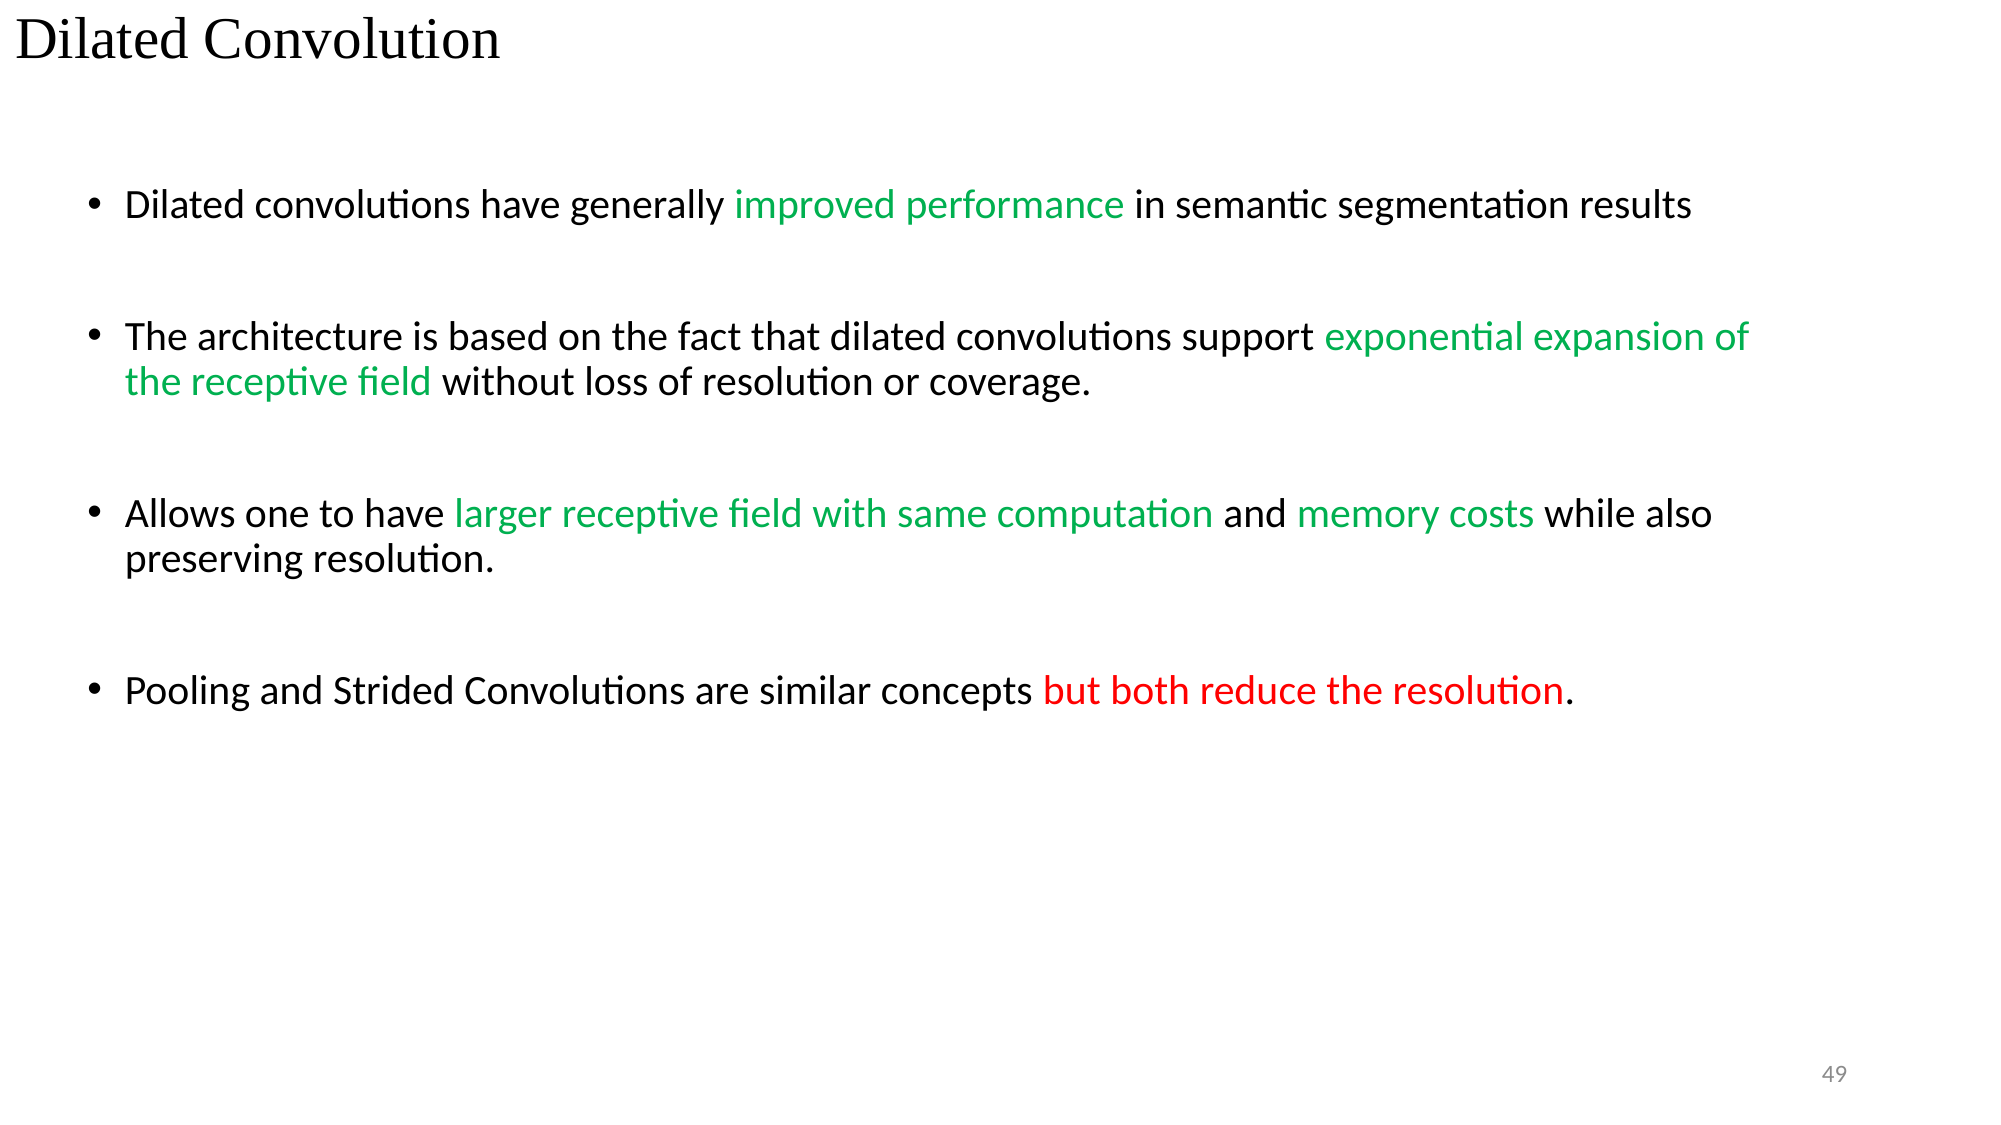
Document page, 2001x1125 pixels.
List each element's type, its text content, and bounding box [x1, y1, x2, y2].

title Dilated Convolution [0, 0, 1536, 79]
text_box Dilated convolutions have generally improved performance in semantic segmentation results The architecture is based on the fact that dilated convolutions support exponential expansion of the receptive field without loss of resolution or coverage. Allows one to have larger receptive field with same computation and memory costs while also preserving resolution. Pooling and Strided Convolutions are similar concepts but both reduce the resolution. [72, 175, 1798, 889]
slide_number 49 [1412, 1042, 1863, 1103]
